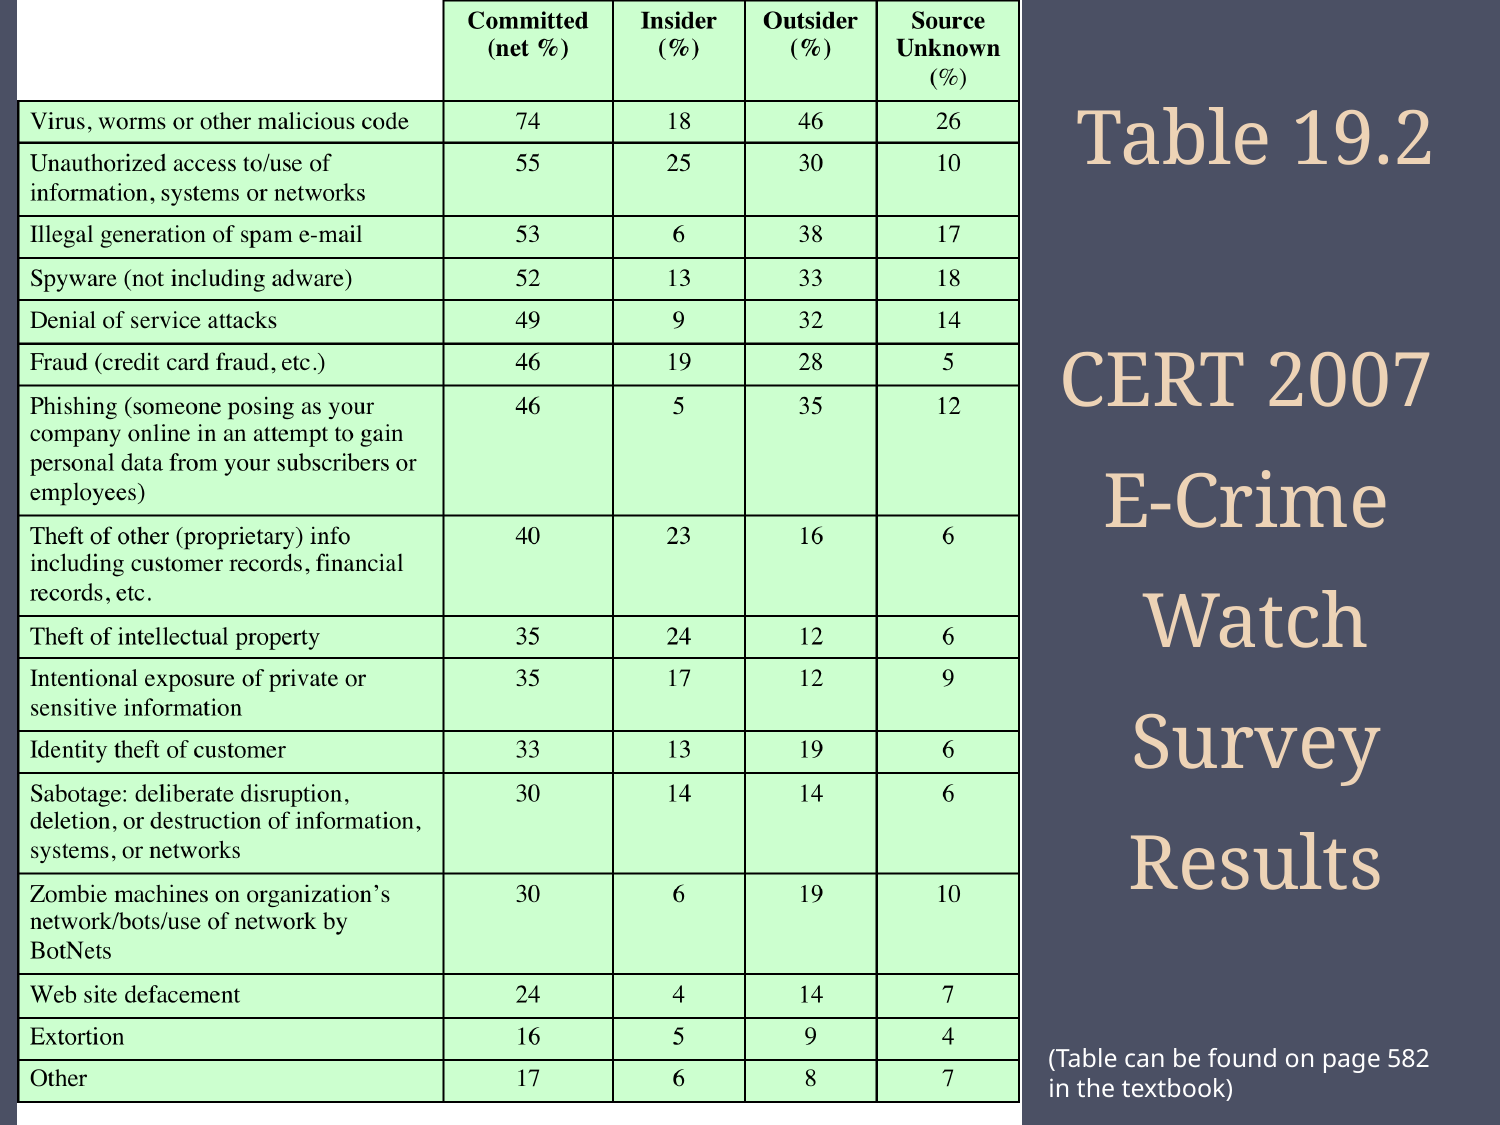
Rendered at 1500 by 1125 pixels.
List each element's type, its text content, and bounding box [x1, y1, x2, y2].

text_box (Table can be found on page 582 in the textbook) [1033, 1034, 1471, 1110]
title Table 19.2 CERT 2007 E-Crime Watch Survey Results [1027, 54, 1500, 913]
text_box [17, 0, 1022, 1125]
